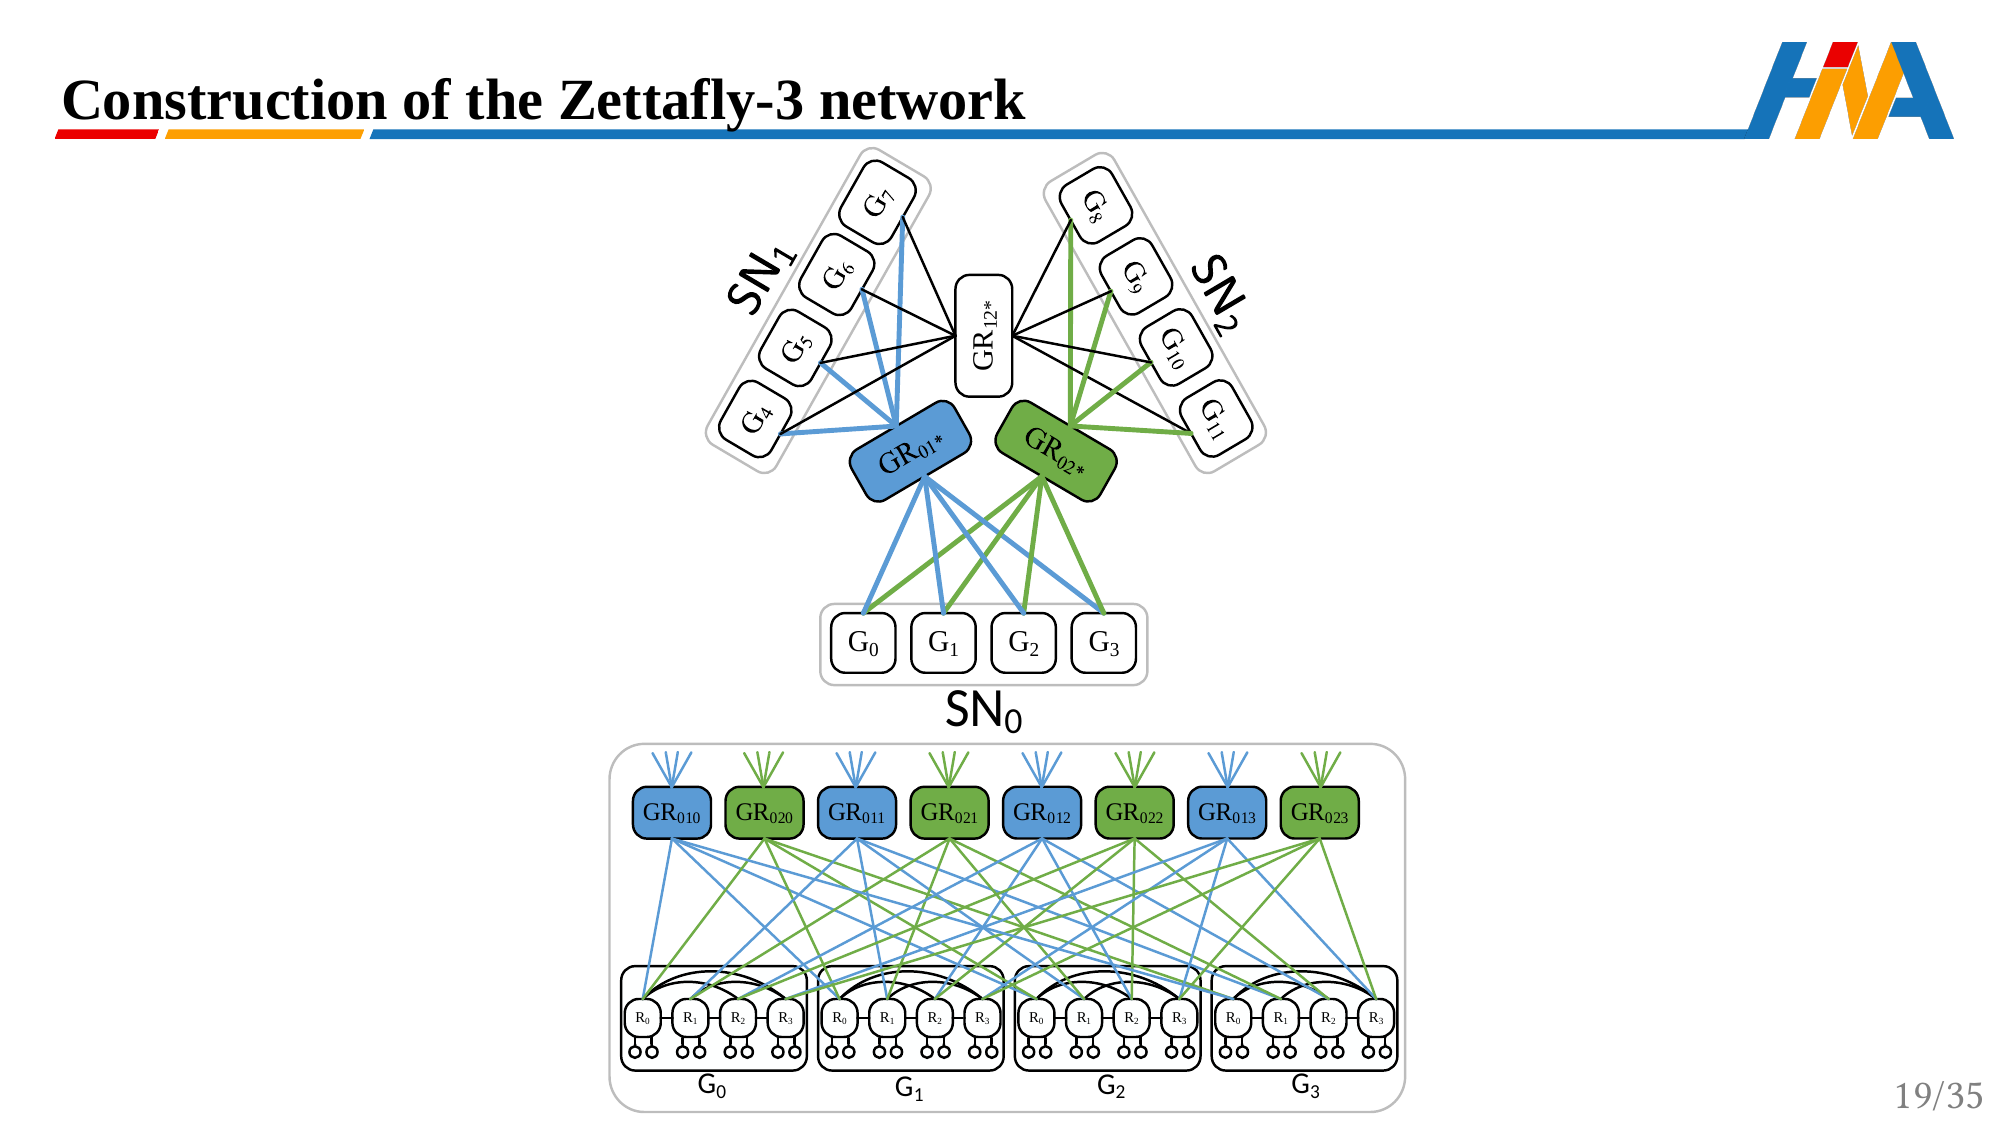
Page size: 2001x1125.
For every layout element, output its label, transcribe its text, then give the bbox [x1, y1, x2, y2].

list Construction of the Zettafly-3 network [60, 0, 1748, 129]
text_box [603, 139, 1410, 1117]
picture [1744, 42, 1954, 139]
